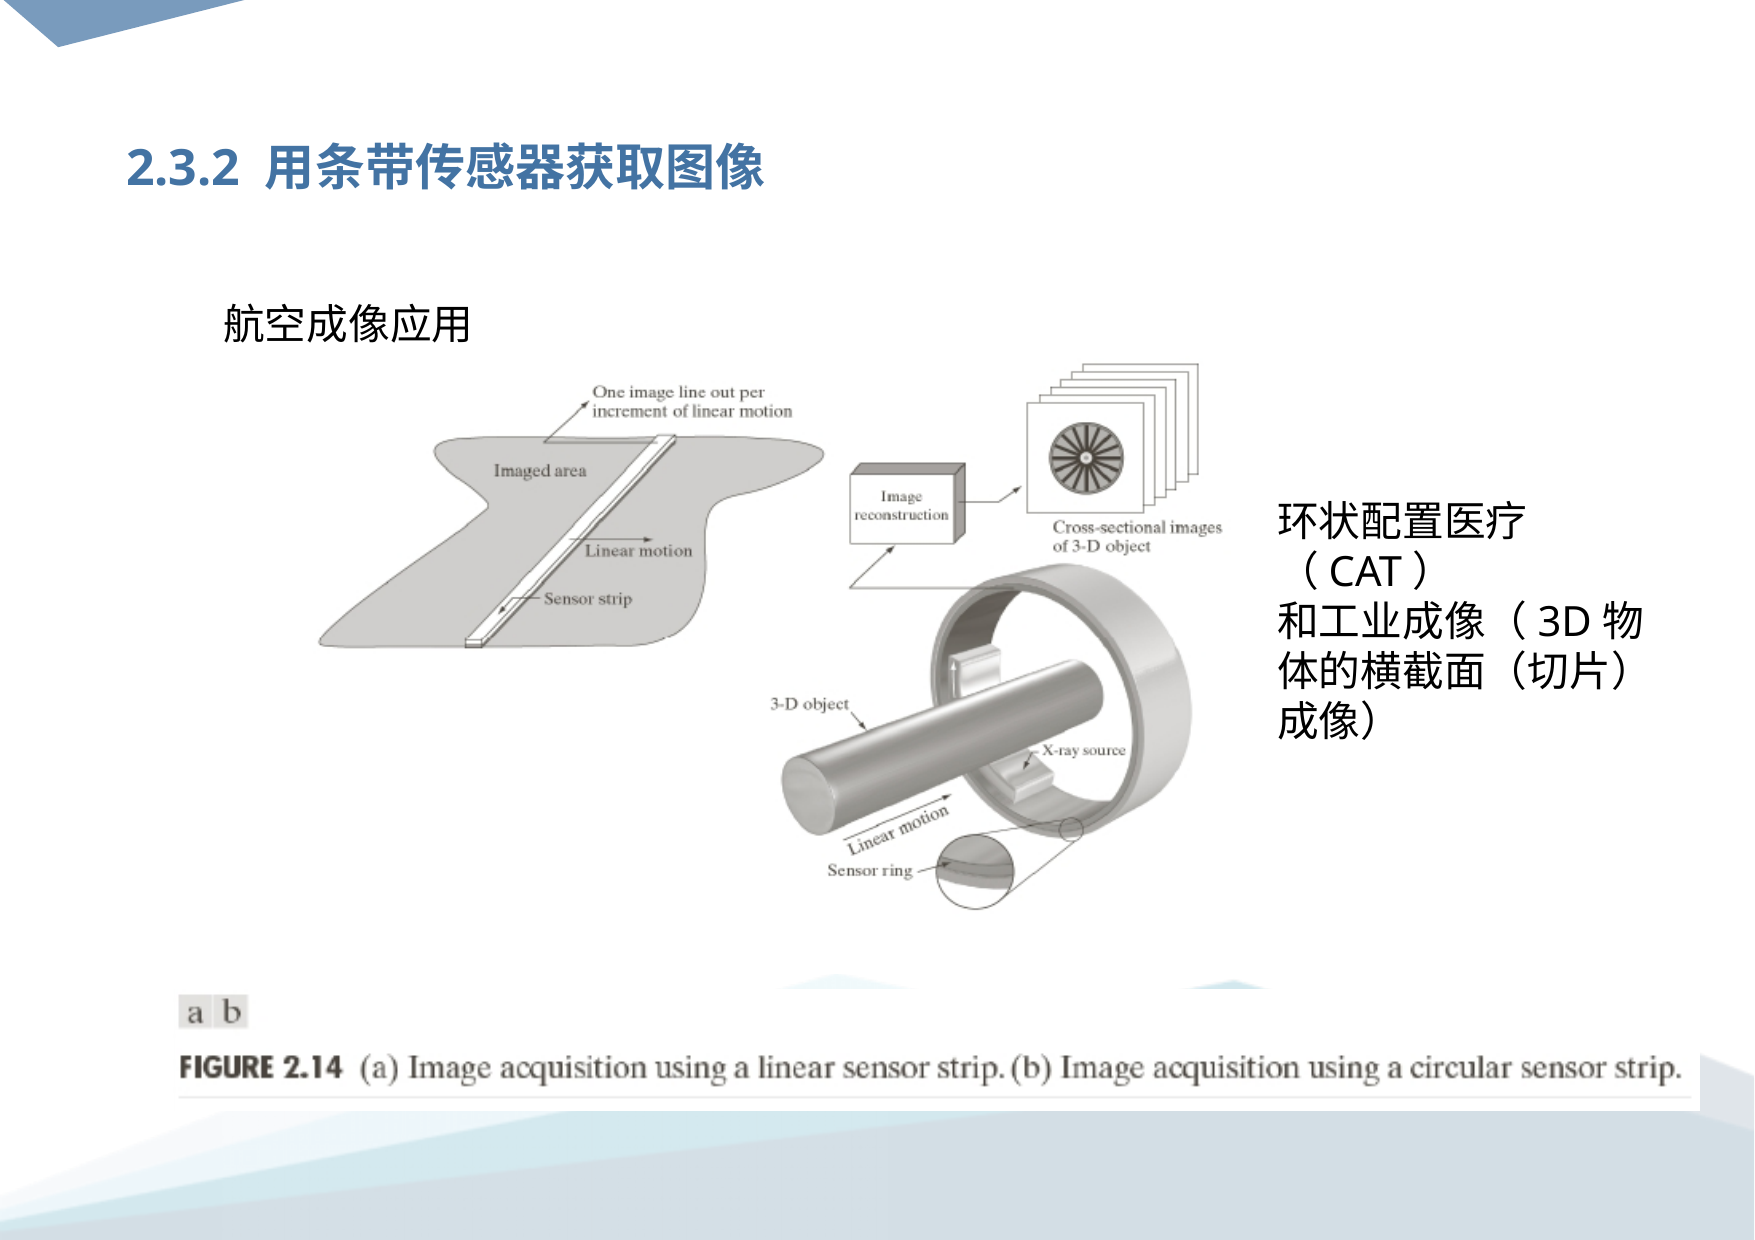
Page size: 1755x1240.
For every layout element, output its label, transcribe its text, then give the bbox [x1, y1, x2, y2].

text_box 航空成像应用 [223, 308, 868, 356]
picture [0, 974, 1755, 1240]
text_box 环状配置医疗（CAT） 和工业成像（3D物体的横截面（切片）成像） [1277, 494, 1660, 753]
text_box 2.3.2 用条带传感器获取图像 [125, 155, 1456, 203]
picture [312, 356, 1250, 921]
text_box [3, 0, 245, 48]
